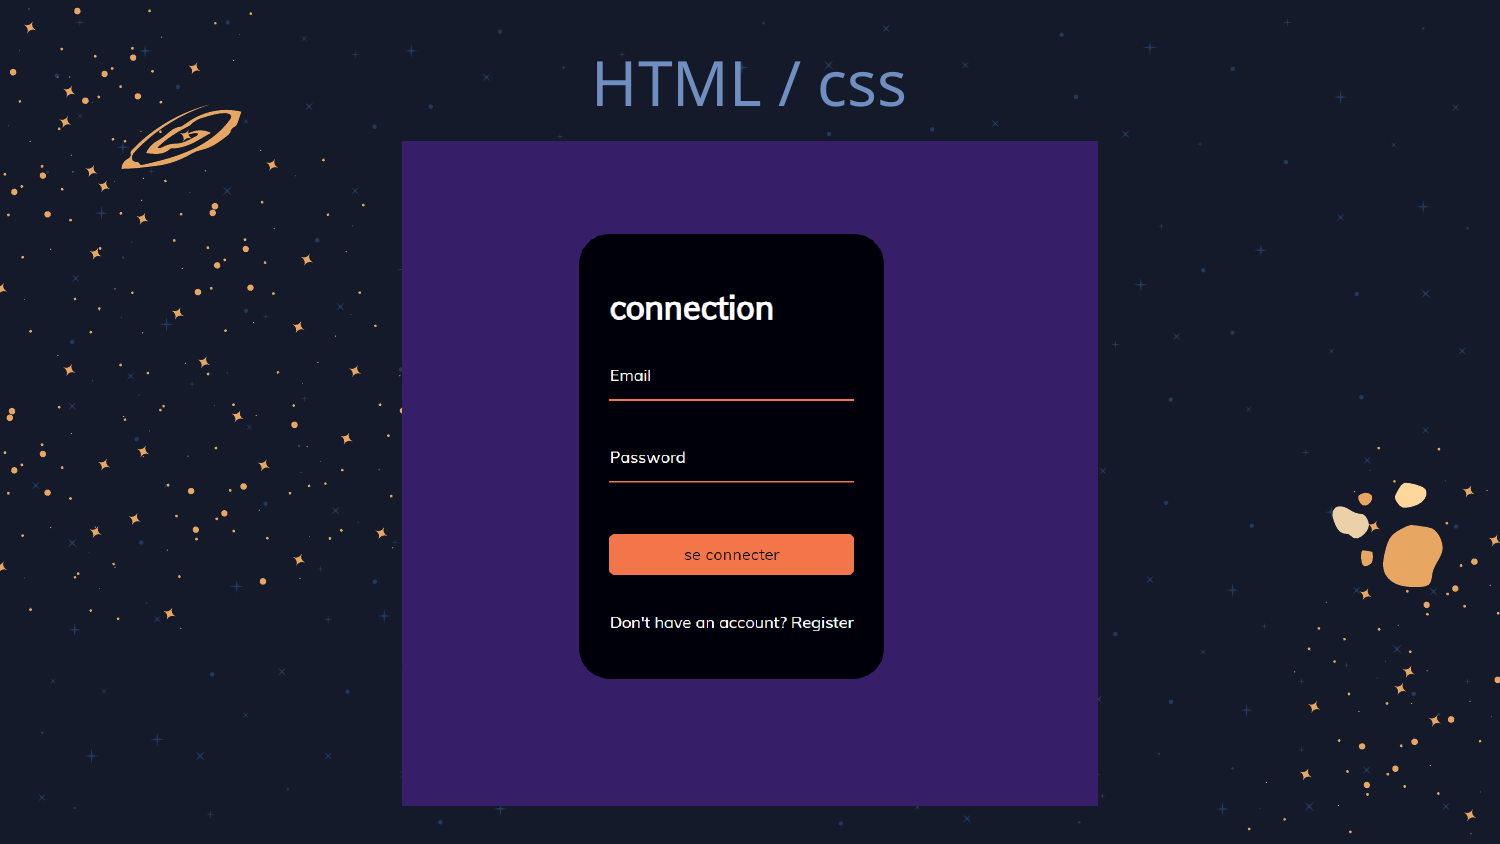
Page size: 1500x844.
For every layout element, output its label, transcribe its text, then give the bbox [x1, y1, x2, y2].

picture [401, 140, 1099, 807]
title HTML / css [116, 34, 1383, 129]
